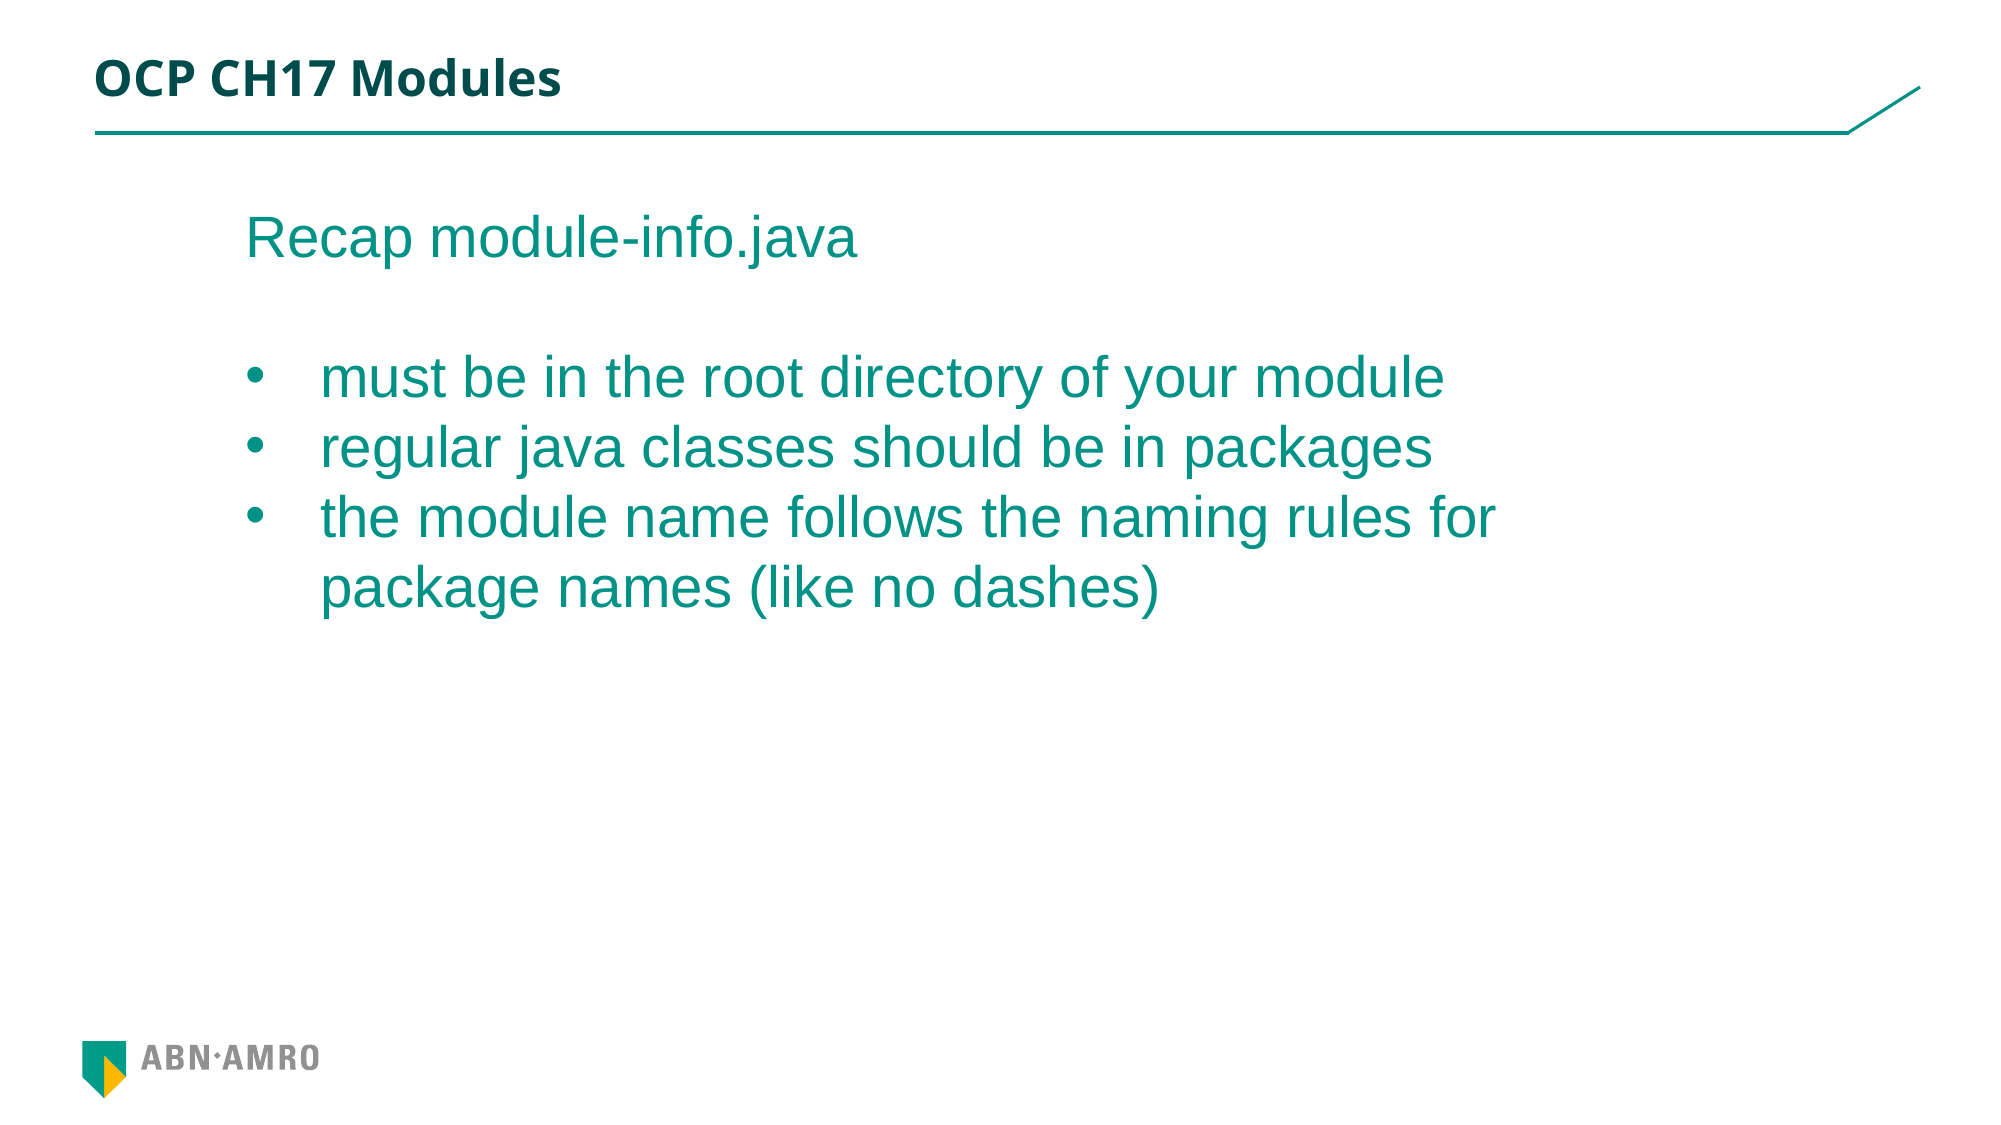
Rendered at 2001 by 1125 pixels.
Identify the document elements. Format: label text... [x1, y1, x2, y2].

title OCP CH17 Modules [78, 30, 2000, 114]
text_box Recap module-info.java must be in the root directory of your module regular java classes should be in packages the module name follows the naming rules for package names (like no dashes) [230, 192, 1709, 672]
